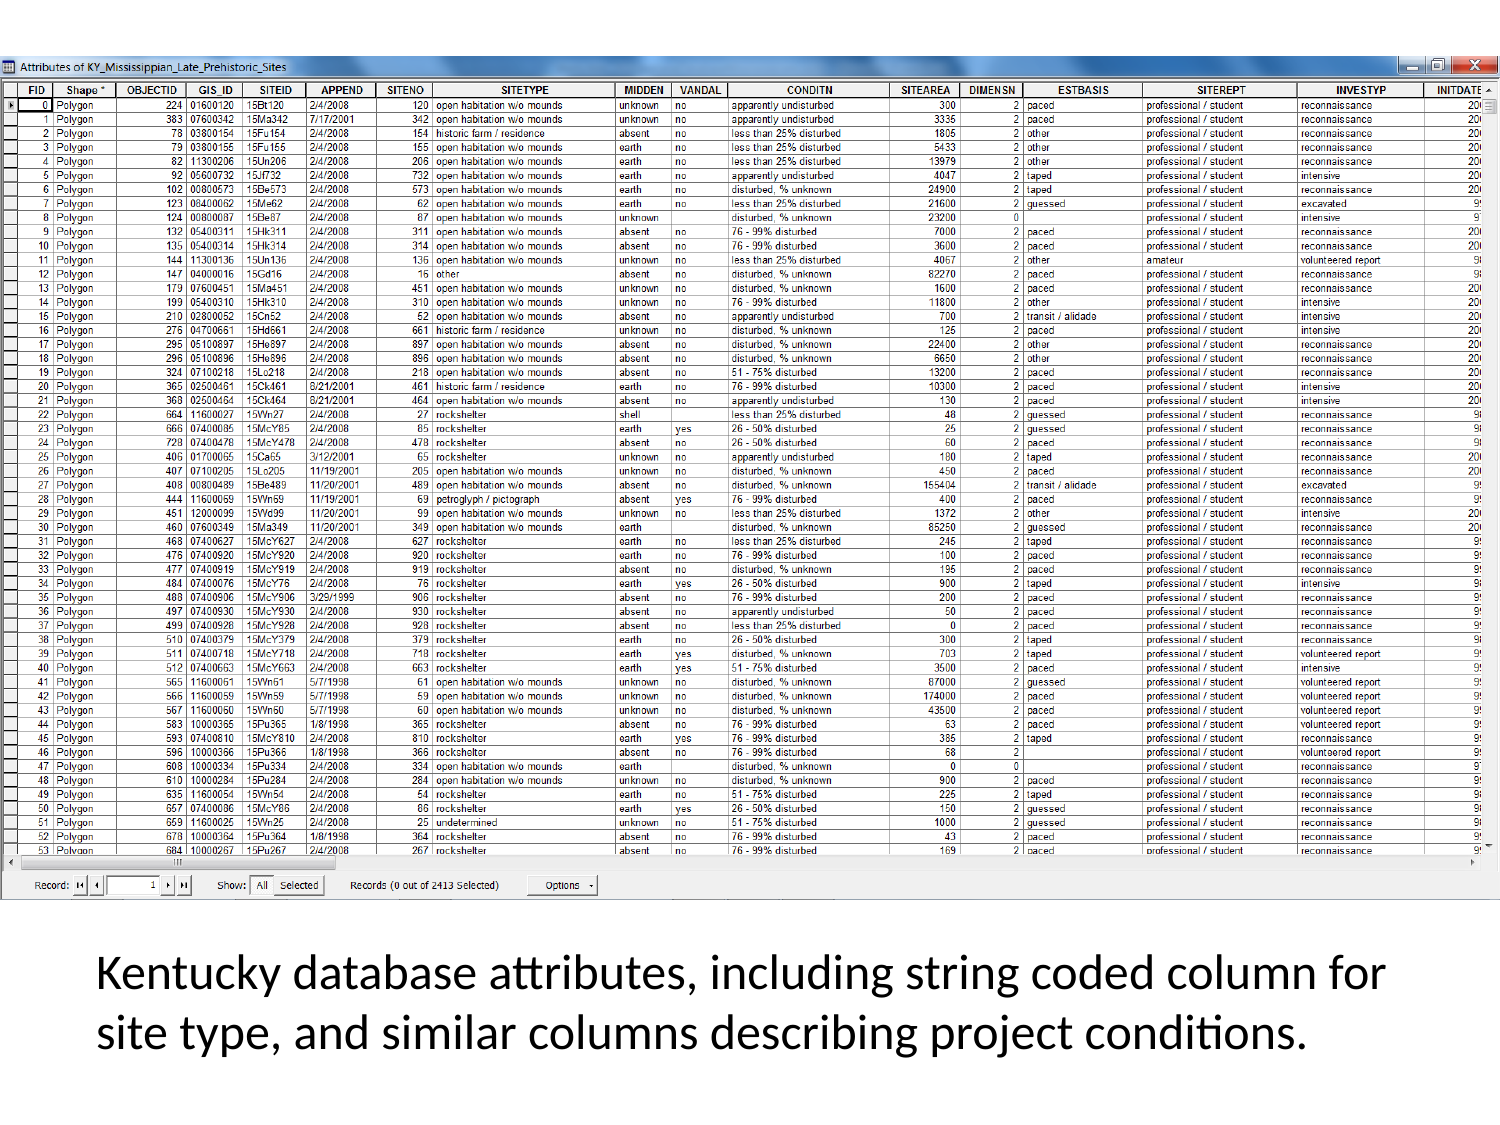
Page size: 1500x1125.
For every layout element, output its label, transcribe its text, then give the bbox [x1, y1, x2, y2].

picture [0, 55, 1500, 901]
text_box Kentucky database attributes, including string coded column for site type, and similar columns describing project conditions. [81, 932, 1414, 1068]
